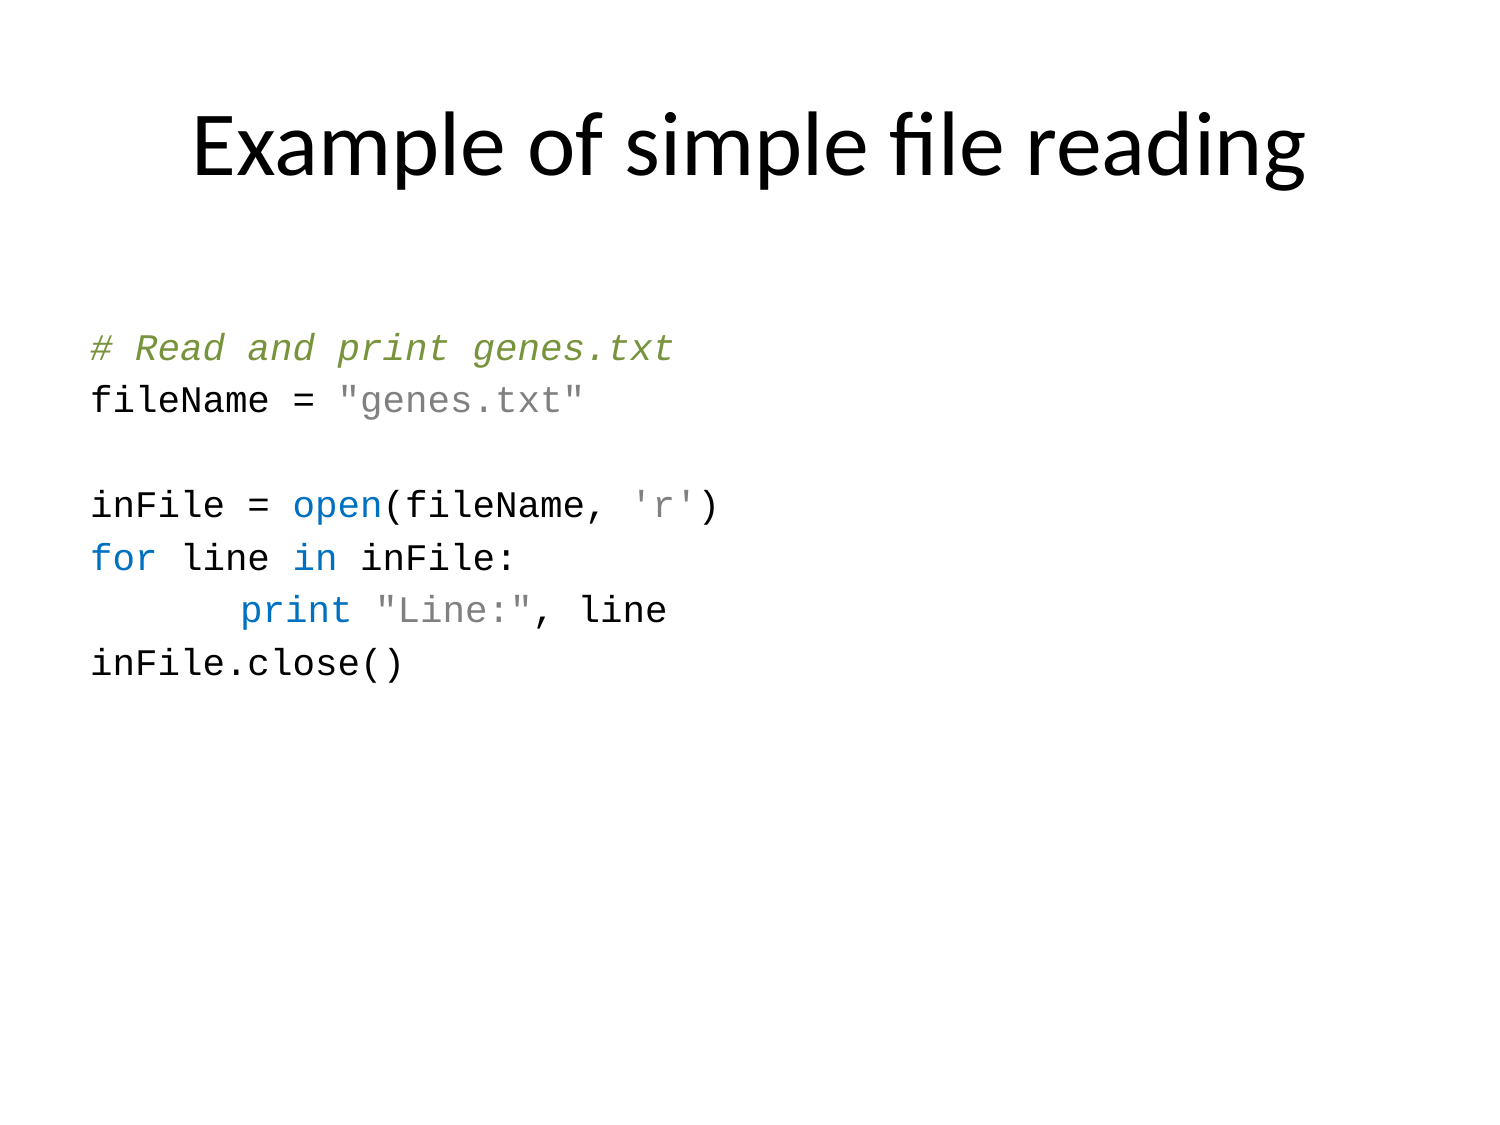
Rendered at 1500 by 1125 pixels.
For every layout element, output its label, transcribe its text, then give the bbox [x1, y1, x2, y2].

list # Read and print genes.txt fileName = "genes.txt" inFile = open(fileName, 'r') for line in inFile: print "Line:", line inFile.close() [75, 262, 1425, 1005]
title Example of simple file reading [75, 45, 1425, 233]
